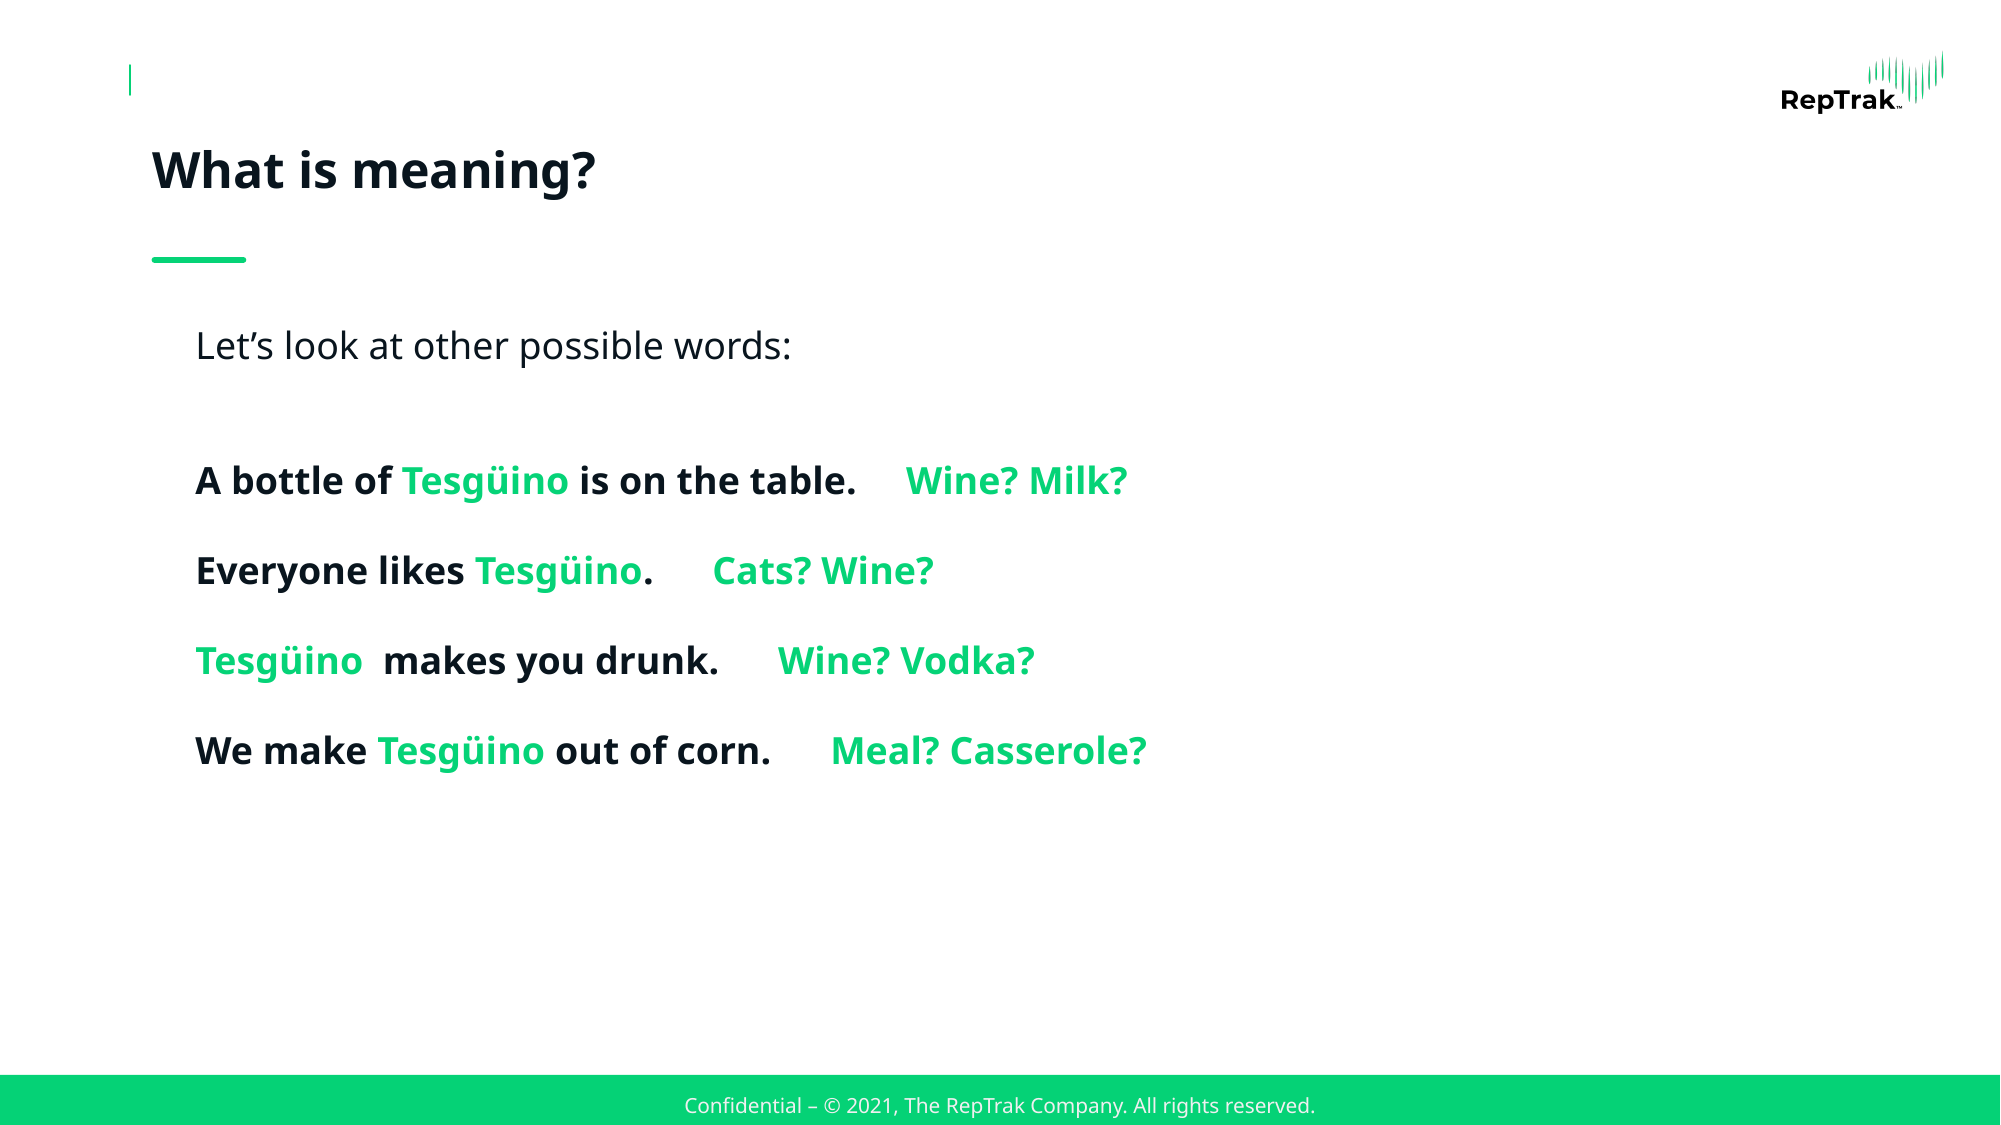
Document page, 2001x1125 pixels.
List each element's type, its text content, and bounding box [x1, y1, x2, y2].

footer Confidential – © 2021, The RepTrak Company. All rights reserved. [0, 1074, 2000, 1125]
picture [1772, 41, 1953, 123]
text_box Let’s look at other possible words: A bottle of Tesgüino is on the table. Wine? Milk? Everyone likes Tesgüino. Cats? Wine? Tesgüino makes you drunk. Wine? Vodka? We make Tesgüino out of corn. Meal? Casserole? [180, 314, 1163, 960]
title What is meaning? [137, 111, 1863, 234]
